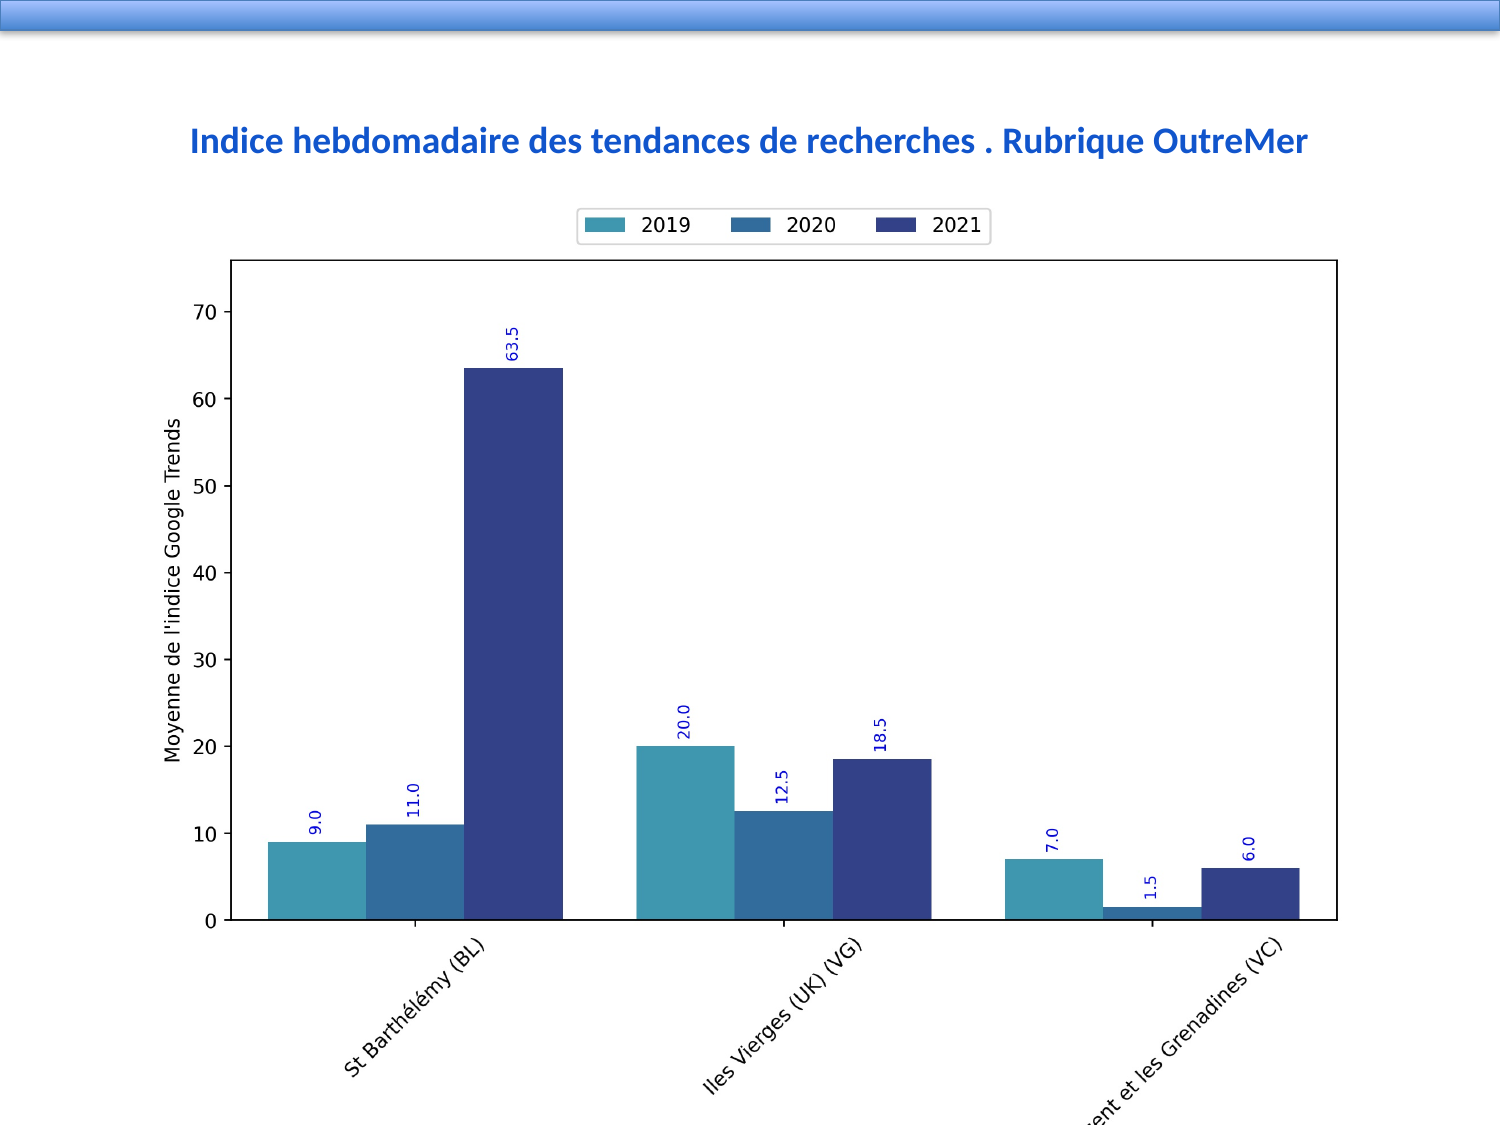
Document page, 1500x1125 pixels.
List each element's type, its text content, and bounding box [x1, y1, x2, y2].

picture [149, 194, 1351, 1125]
text_box [0, 0, 1500, 31]
title Indice hebdomadaire des tendances de recherches . Rubrique OutreMer [75, 45, 1425, 233]
